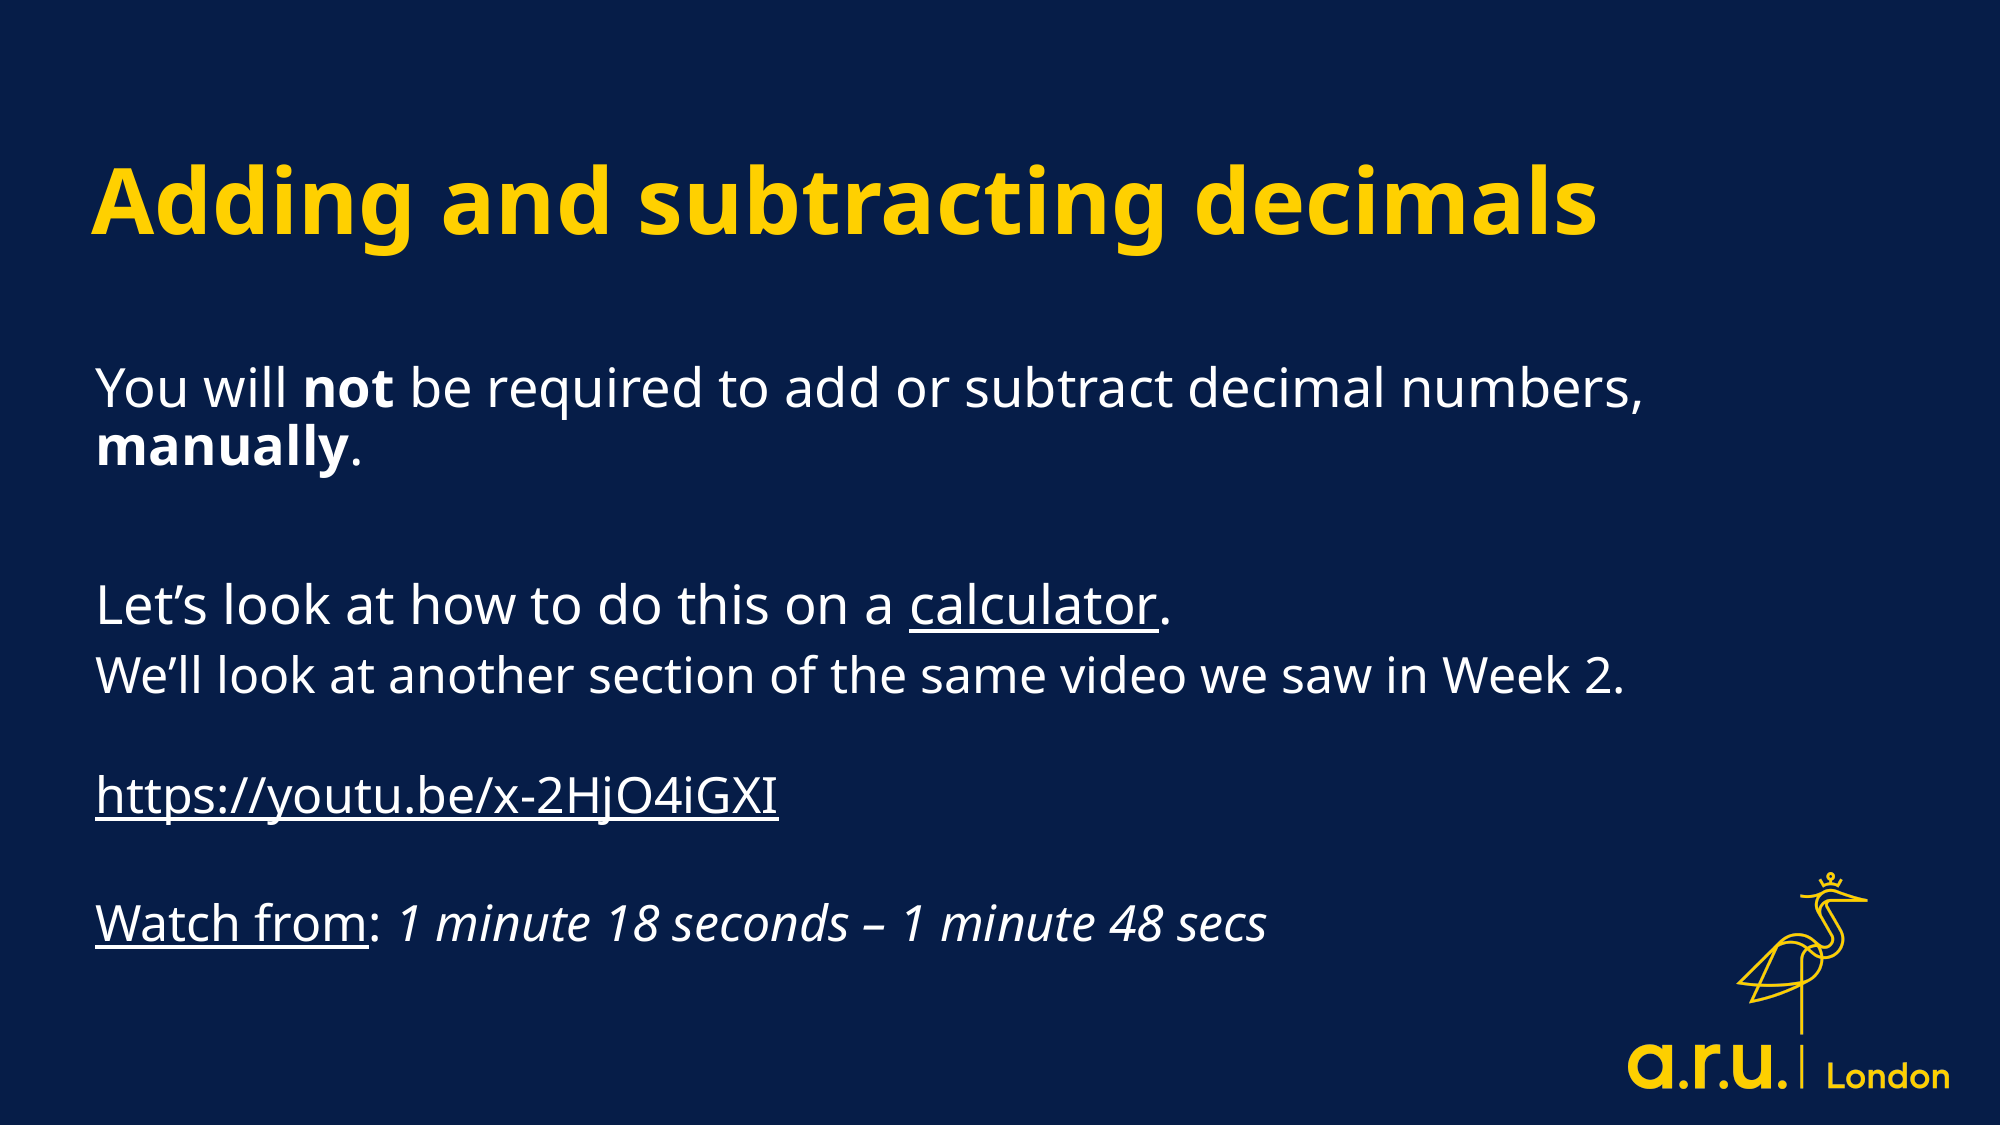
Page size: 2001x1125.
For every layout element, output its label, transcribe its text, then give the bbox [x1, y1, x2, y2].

title Adding and subtracting decimals [76, 147, 1924, 263]
list You will not be required to add or subtract decimal numbers, manually. Let’s look at how to do this on a calculator. [80, 352, 1920, 705]
picture [1628, 872, 1949, 1089]
text_box We’ll look at another section of the same video we saw in Week 2. https://youtu.be/x-2HjO4iGXI Watch from: 1 minute 18 seconds – 1 minute 48 secs [80, 636, 1717, 960]
